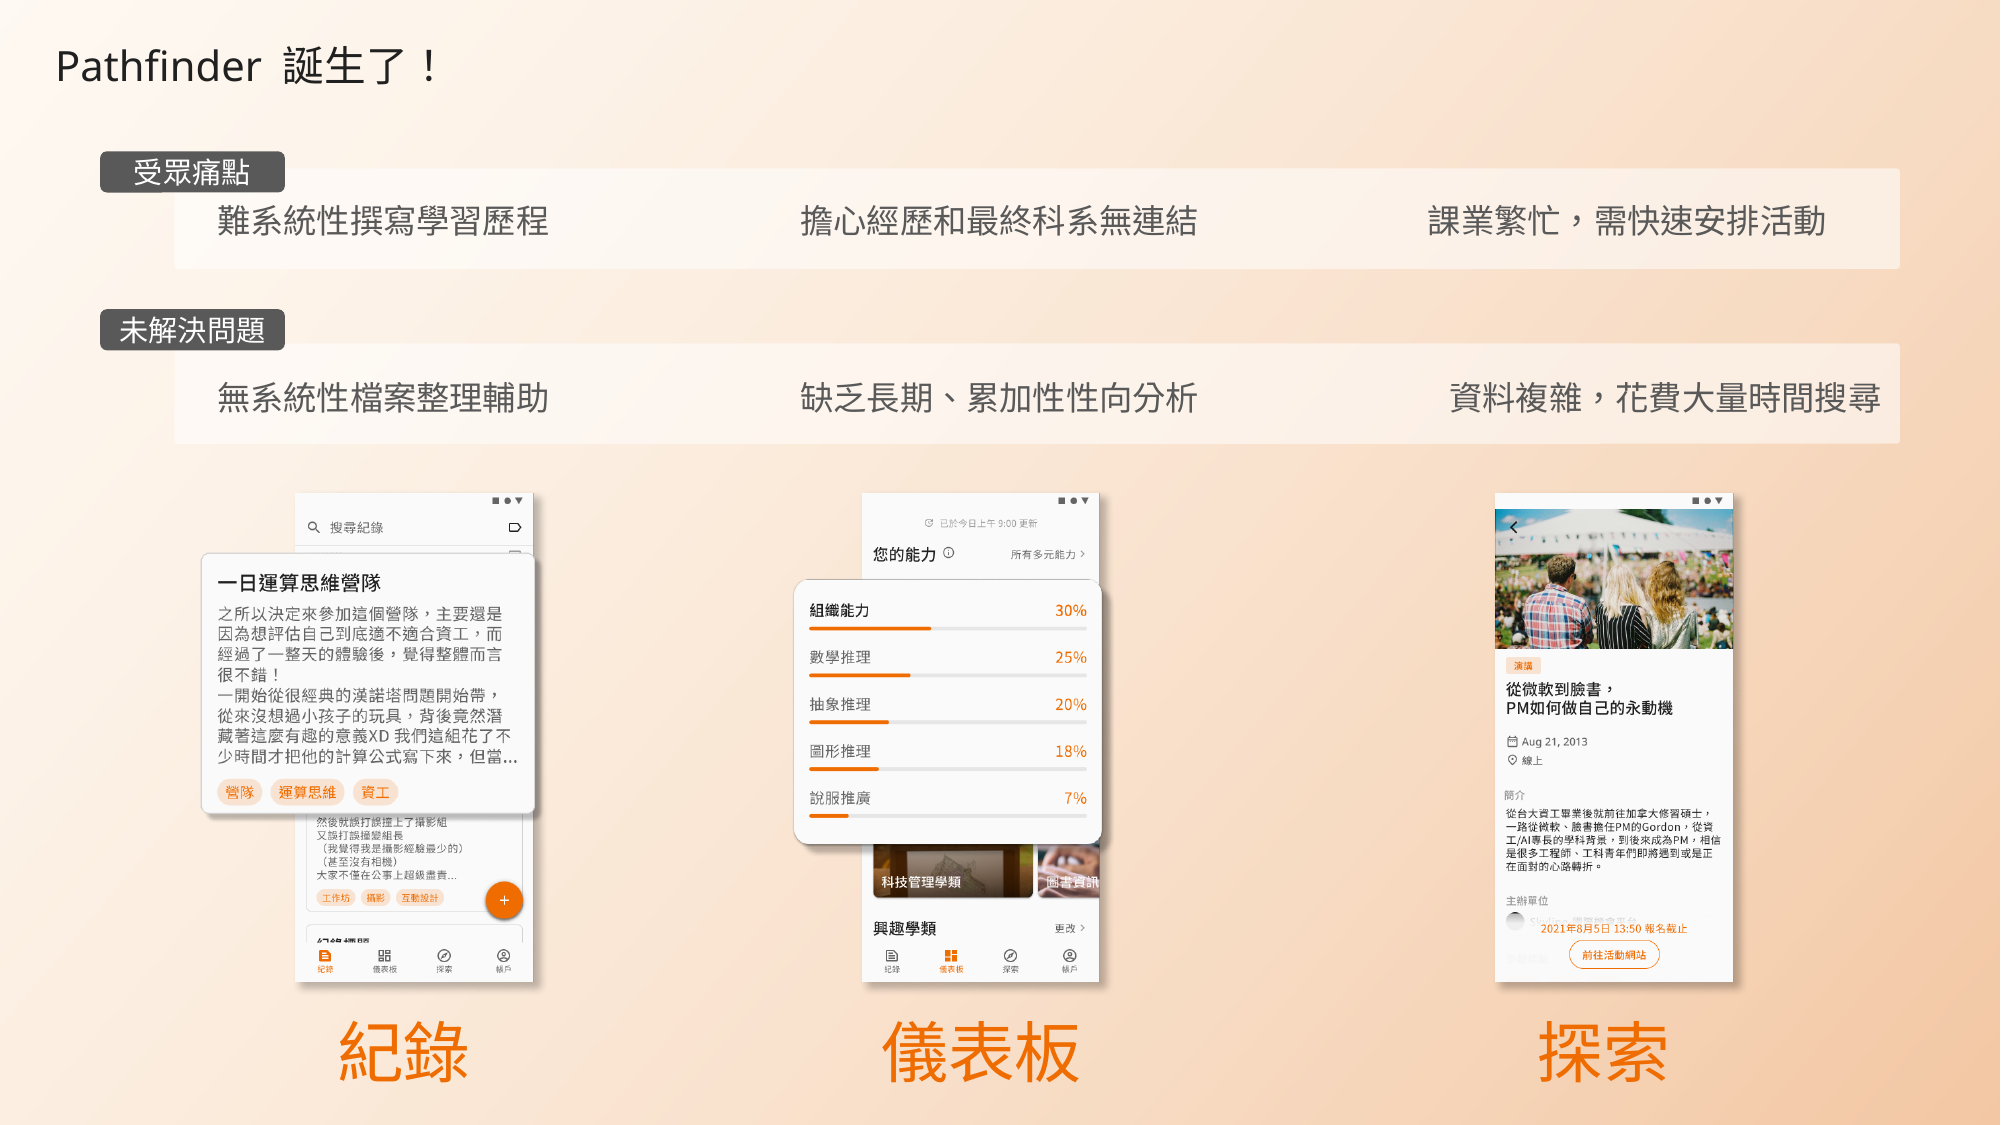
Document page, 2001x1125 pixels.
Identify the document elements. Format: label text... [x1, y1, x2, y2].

picture [200, 488, 549, 997]
text_box [173, 167, 1901, 270]
text_box 紀錄 [322, 1002, 486, 1098]
title Pathfinder 誕生了！ [40, 26, 588, 110]
text_box 擔心經歷和最終科系無連結 [785, 193, 1215, 248]
picture [791, 488, 1116, 997]
picture [1491, 488, 1749, 997]
text_box 資料複雜，花費大量時間搜尋 [1434, 369, 1897, 425]
text_box 儀表板 [866, 1002, 1097, 1098]
text_box [173, 342, 1901, 445]
text_box 課業繁忙，需快速安排活動 [1413, 192, 1842, 248]
text_box 受眾痛點 [99, 150, 286, 194]
text_box 無系統性檔案整理輔助 [202, 369, 565, 424]
text_box 難系統性撰寫學習歷程 [202, 193, 565, 248]
text_box 探索 [1521, 1002, 1685, 1098]
text_box 未解決問題 [99, 308, 286, 352]
text_box 缺乏長期、累加性性向分析 [785, 369, 1215, 425]
